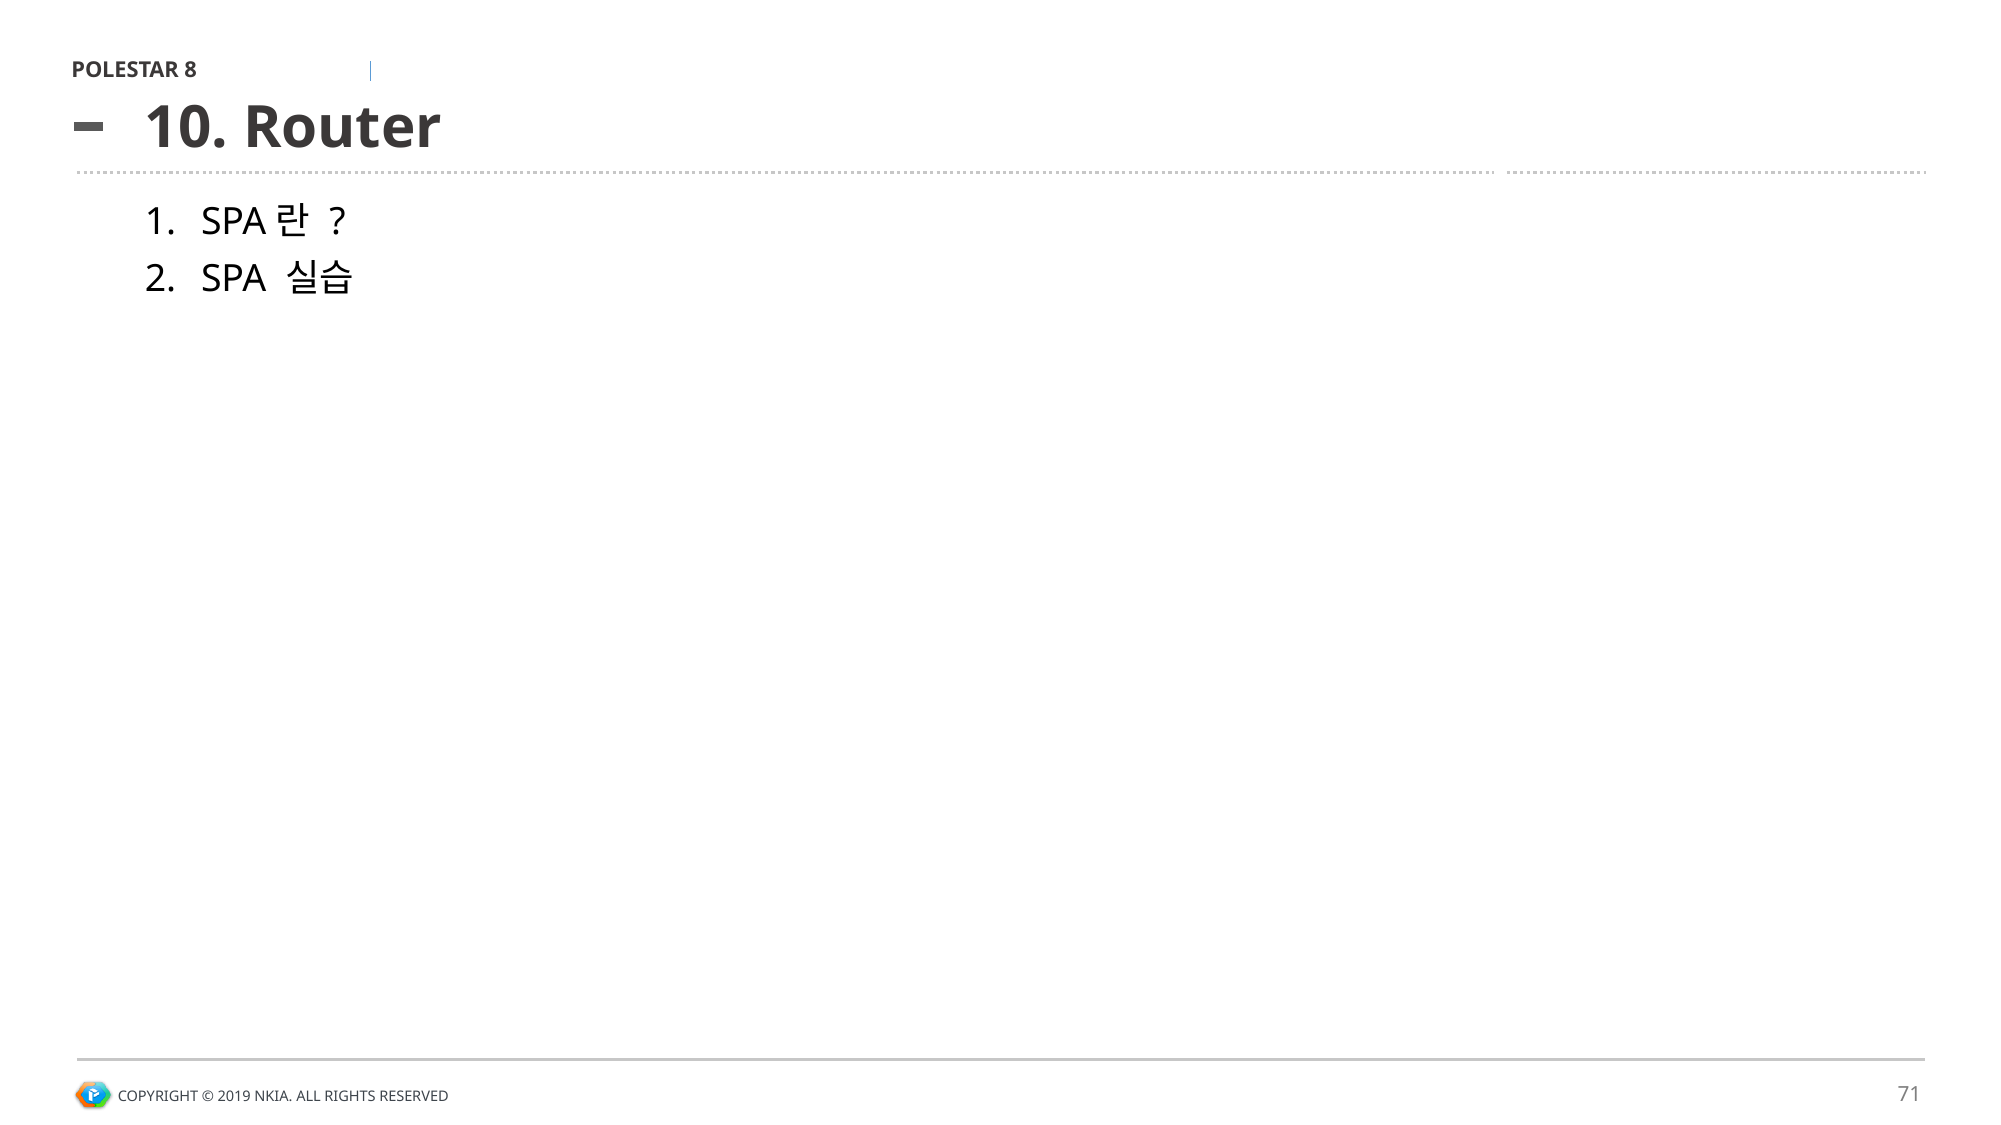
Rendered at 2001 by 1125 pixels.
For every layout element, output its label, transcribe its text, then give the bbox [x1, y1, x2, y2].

title 10. Router [130, 89, 1597, 165]
picture [67, 1079, 118, 1111]
text_box SPA란 ? SPA 실습 [130, 189, 1855, 307]
